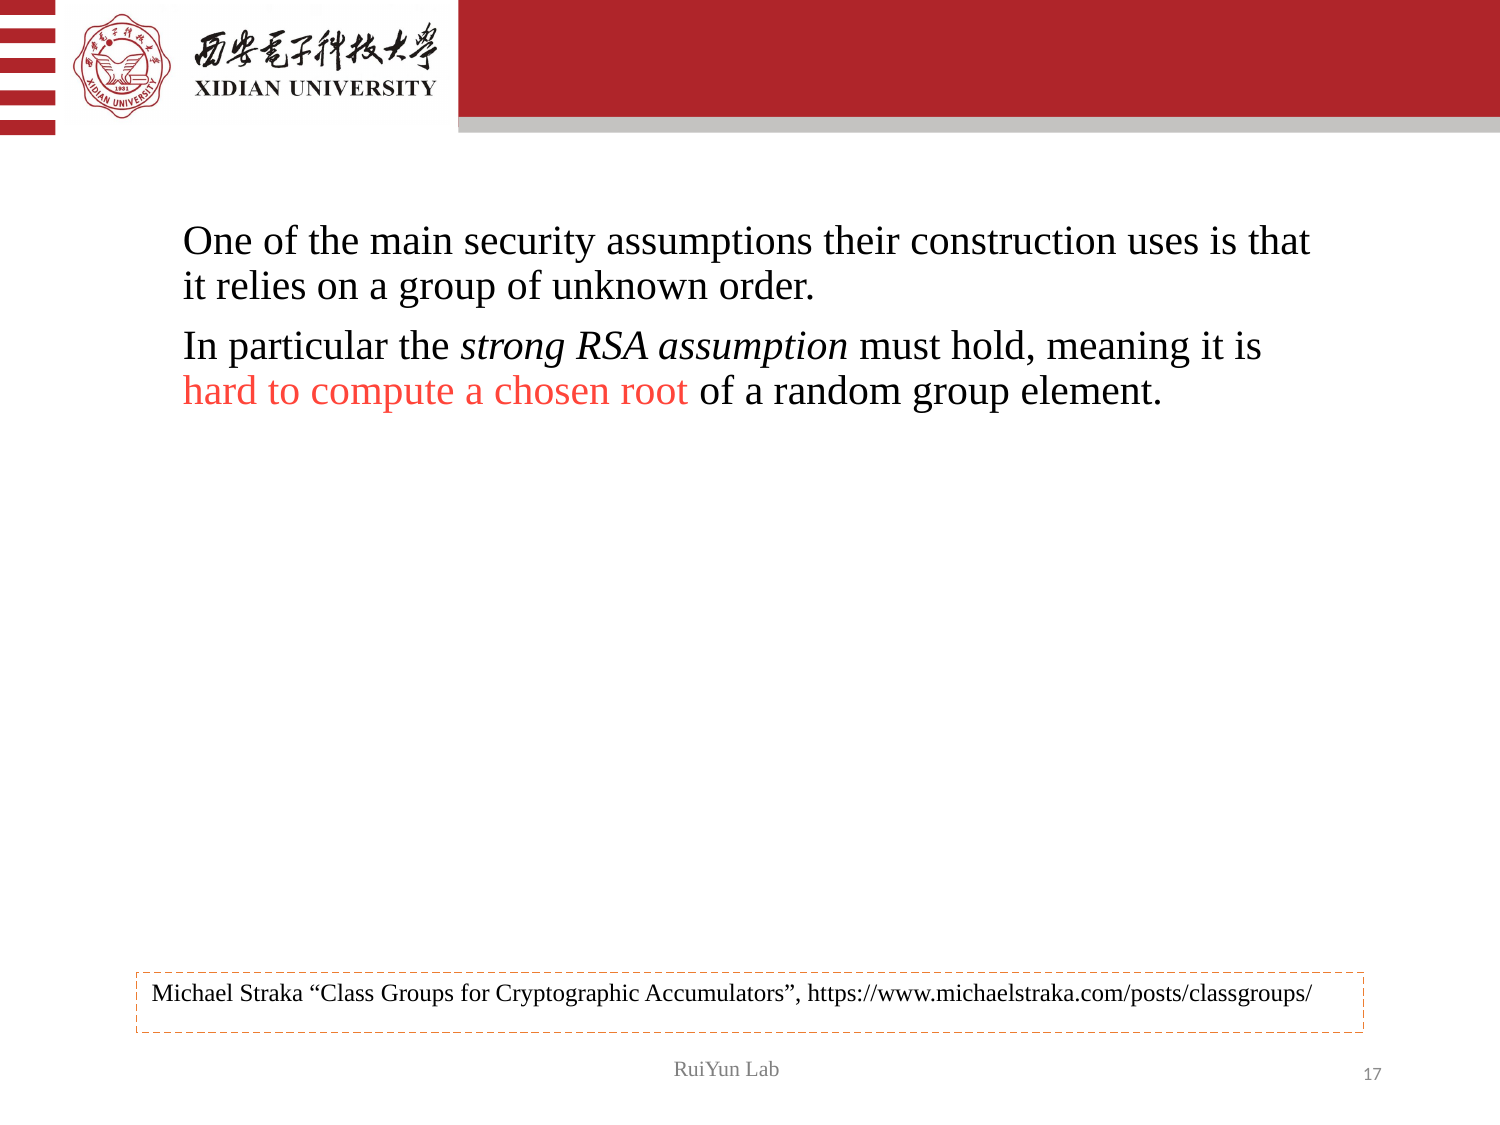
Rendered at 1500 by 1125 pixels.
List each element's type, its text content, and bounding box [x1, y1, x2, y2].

list One of the main security assumptions their construction uses is that it relies on a group of unknown order. In particular the strong RSA assumption must hold, meaning it is hard to compute a chosen root of a random group element. [168, 210, 1332, 462]
picture [64, 4, 450, 125]
slide_number 17 [1059, 1042, 1397, 1103]
list Michael Straka “Class Groups for Cryptographic Accumulators”, https://www.michaelstraka.com/posts/classgroups/ [136, 972, 1364, 1033]
